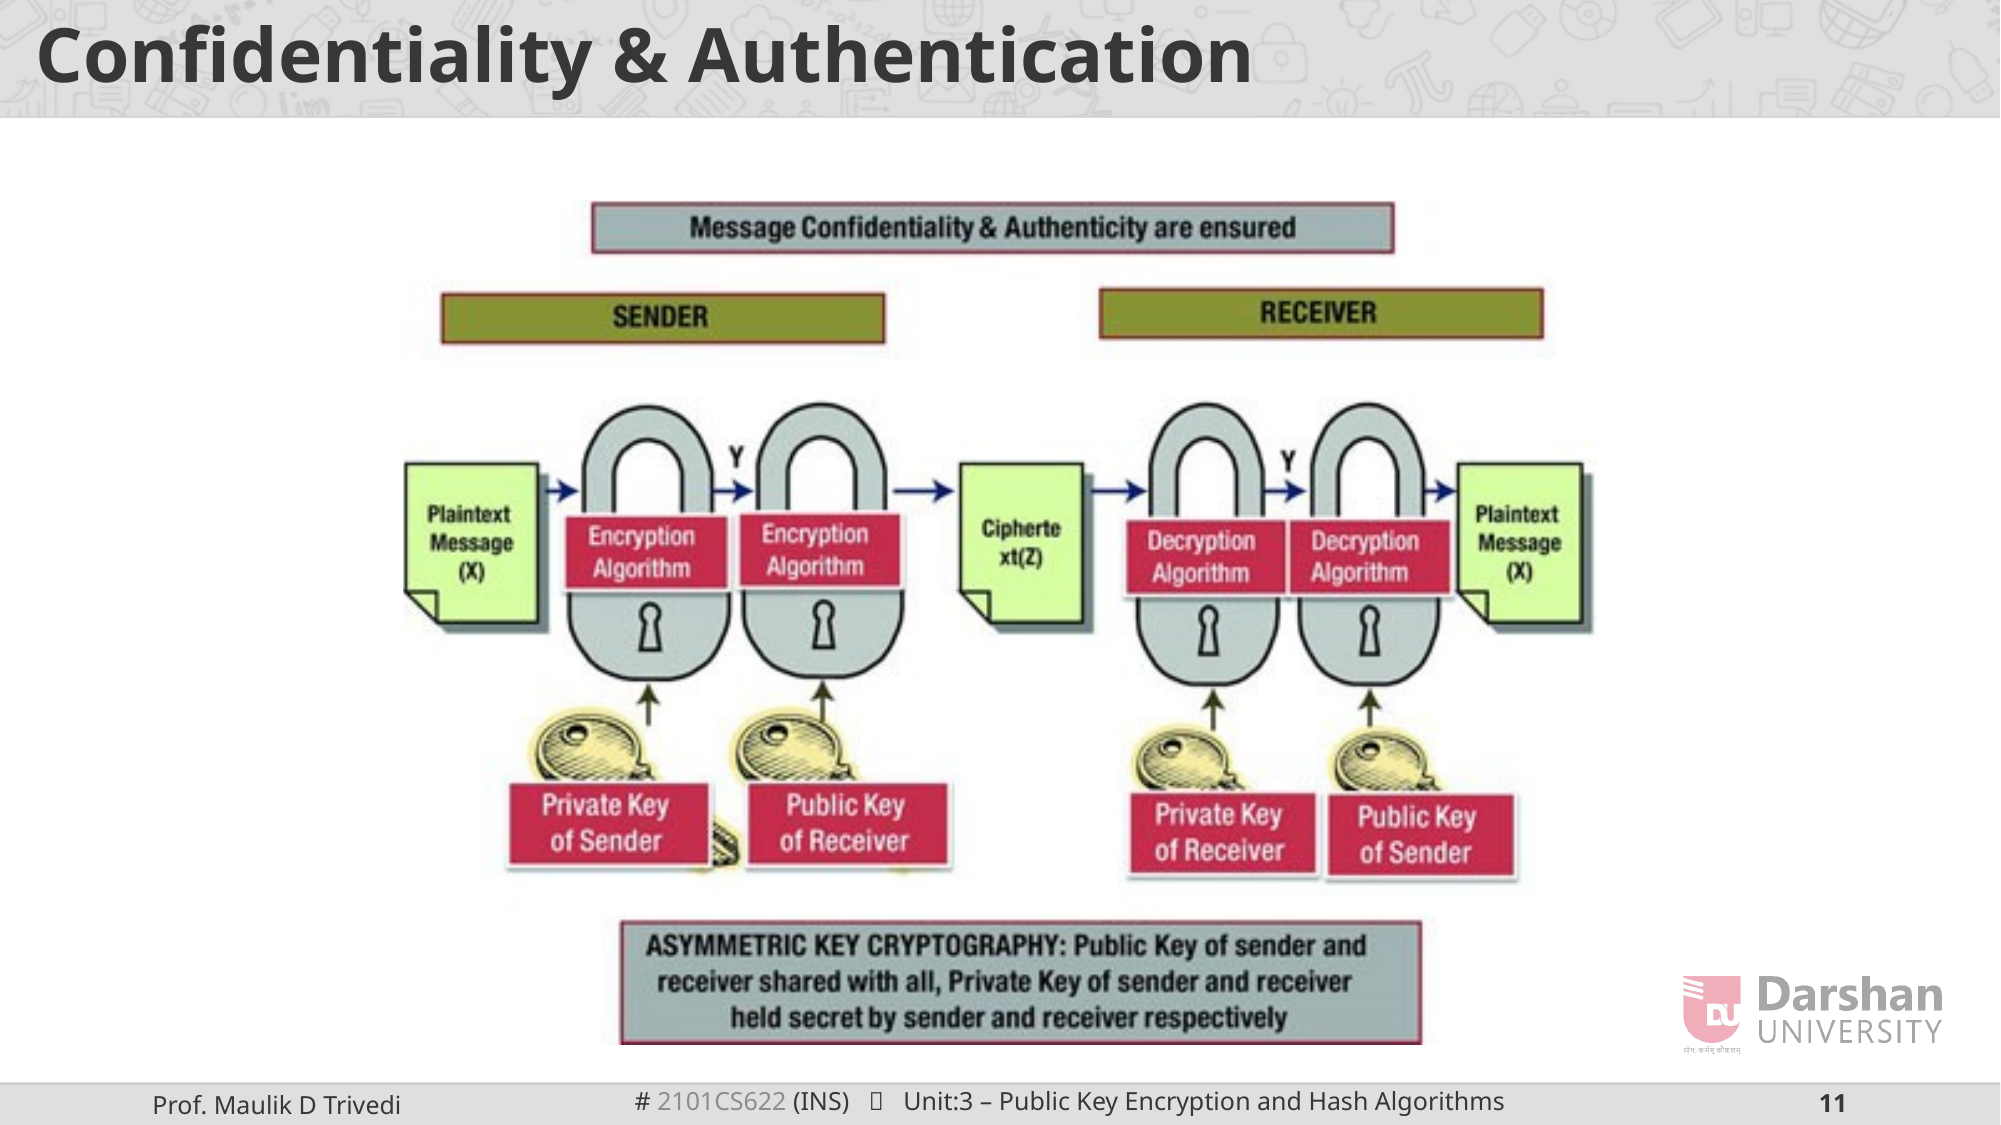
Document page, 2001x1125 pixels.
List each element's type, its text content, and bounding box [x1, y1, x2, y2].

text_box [1662, 951, 1963, 1079]
title Confidentiality & Authentication [0, 0, 2000, 117]
picture [403, 200, 1597, 1045]
